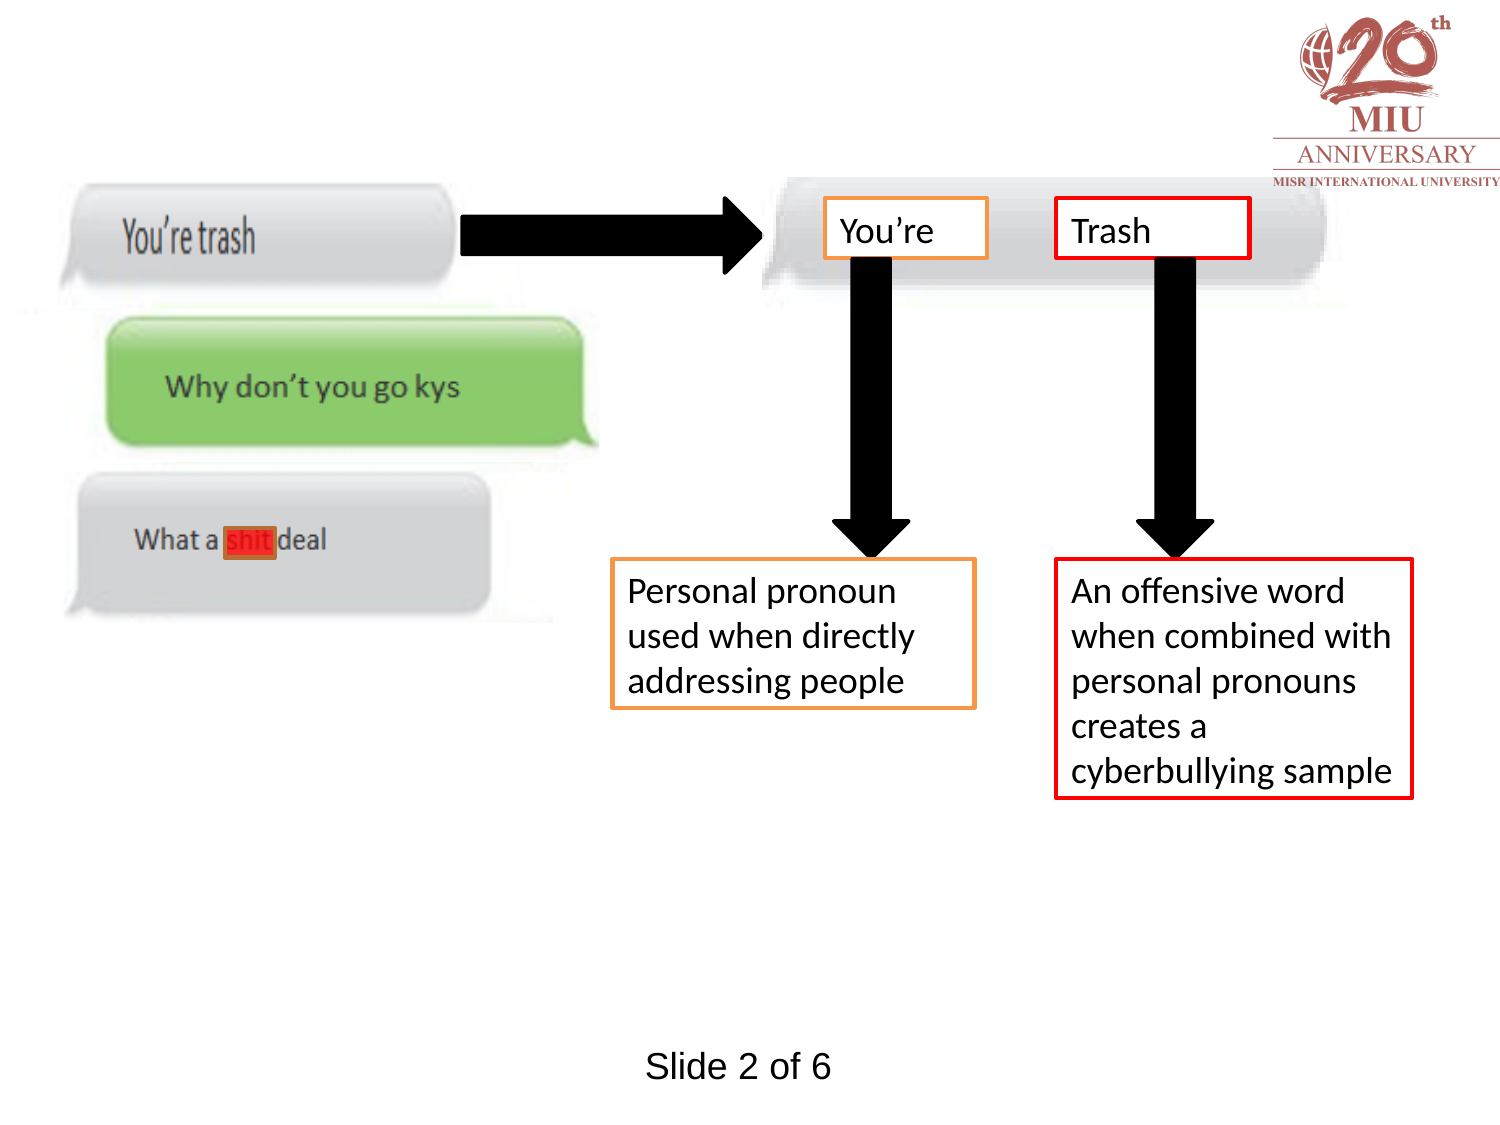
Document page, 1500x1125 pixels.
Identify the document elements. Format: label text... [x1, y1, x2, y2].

text_box [831, 315, 911, 557]
text_box Slide 2 of 6 [630, 1035, 885, 1113]
text_box [561, 196, 757, 275]
text_box [1135, 315, 1215, 557]
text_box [47, 462, 580, 623]
text_box Personal pronoun used when directly addressing people [610, 557, 977, 710]
picture [762, 14, 1500, 308]
text_box An offensive word when combined with personal pronouns creates a cyberbullying sample [1054, 557, 1414, 800]
picture [0, 162, 638, 460]
